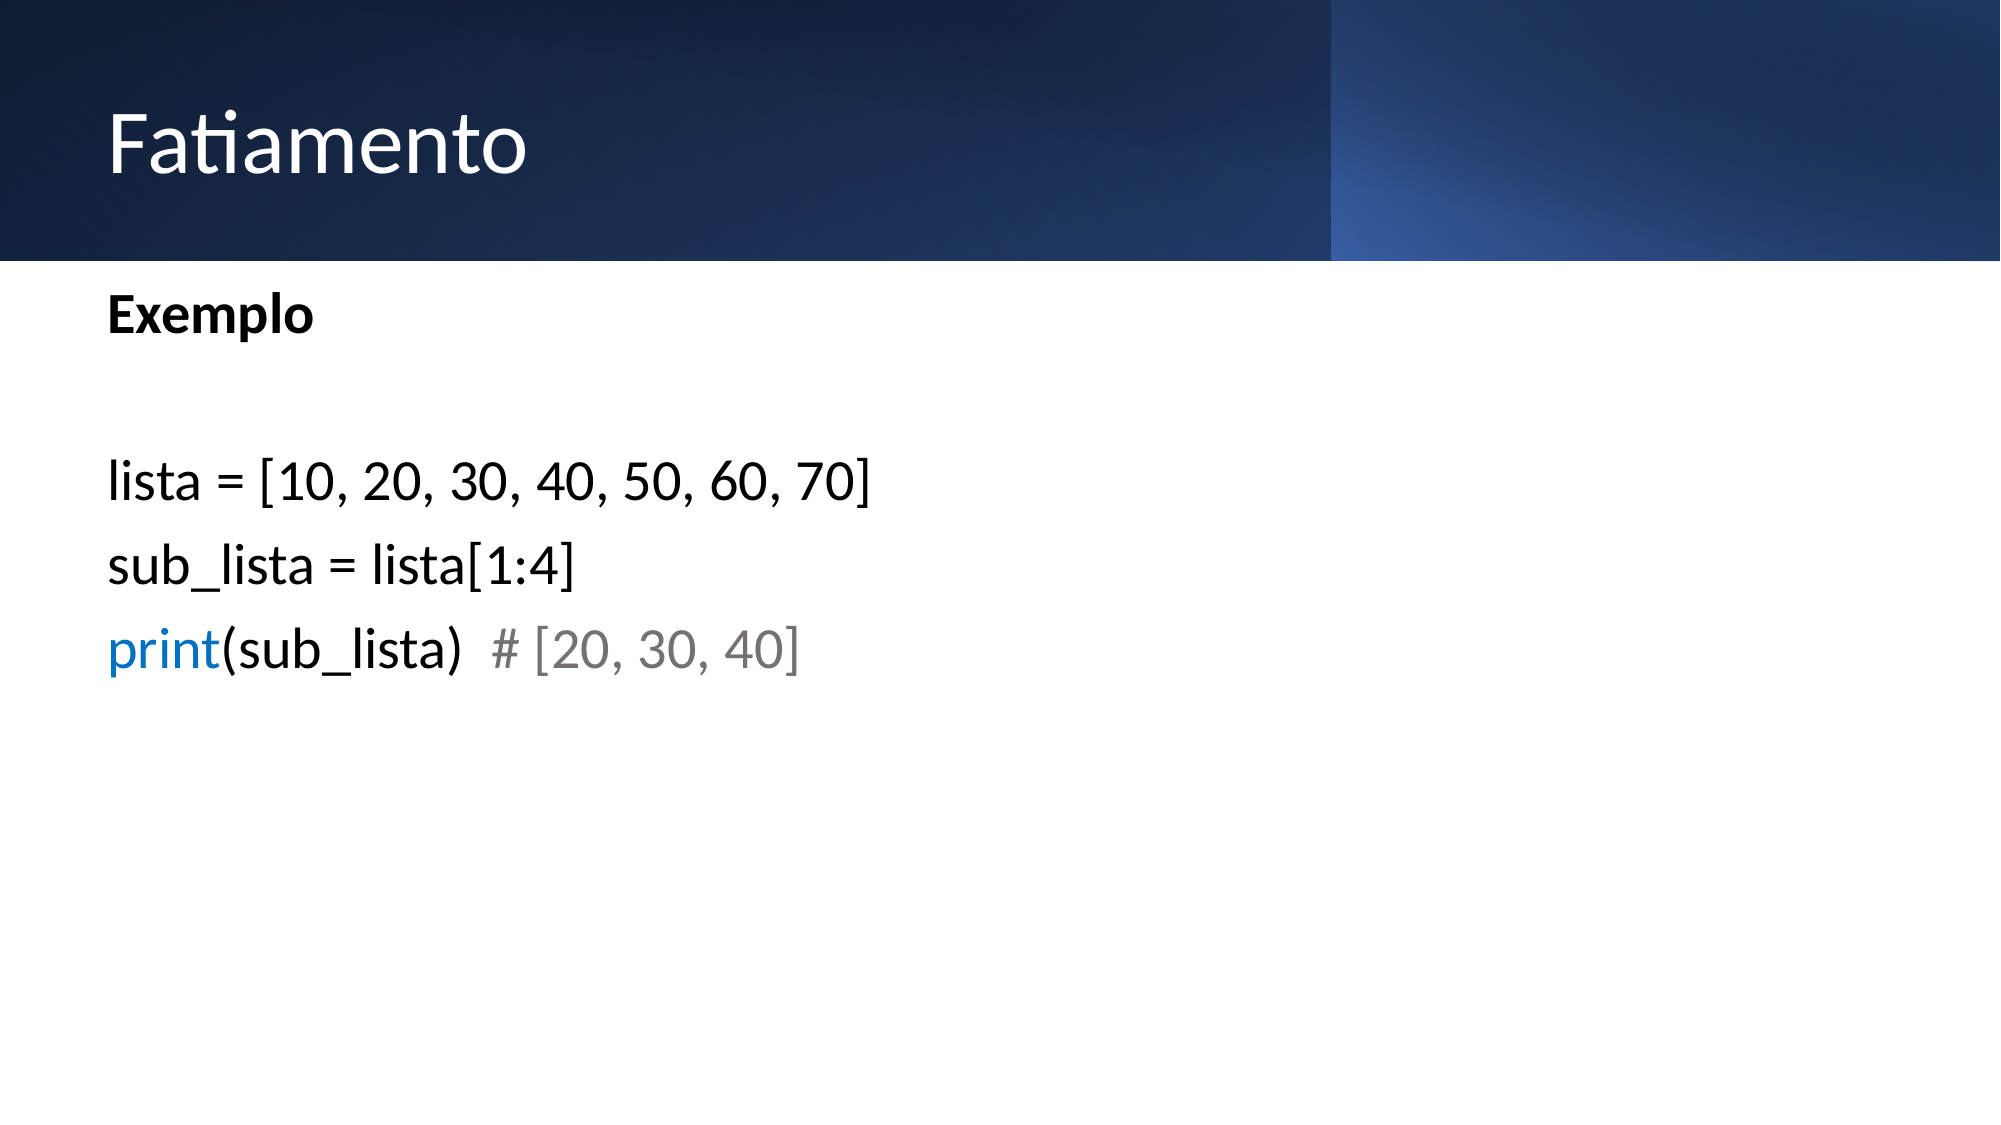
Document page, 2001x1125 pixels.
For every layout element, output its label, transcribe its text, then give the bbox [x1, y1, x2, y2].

title Fatiamento [92, 35, 1925, 254]
list Exemplo lista = [10, 20, 30, 40, 50, 60, 70] sub_lista = lista[1:4] print(sub_lista) # [20, 30, 40] [92, 275, 1925, 1065]
